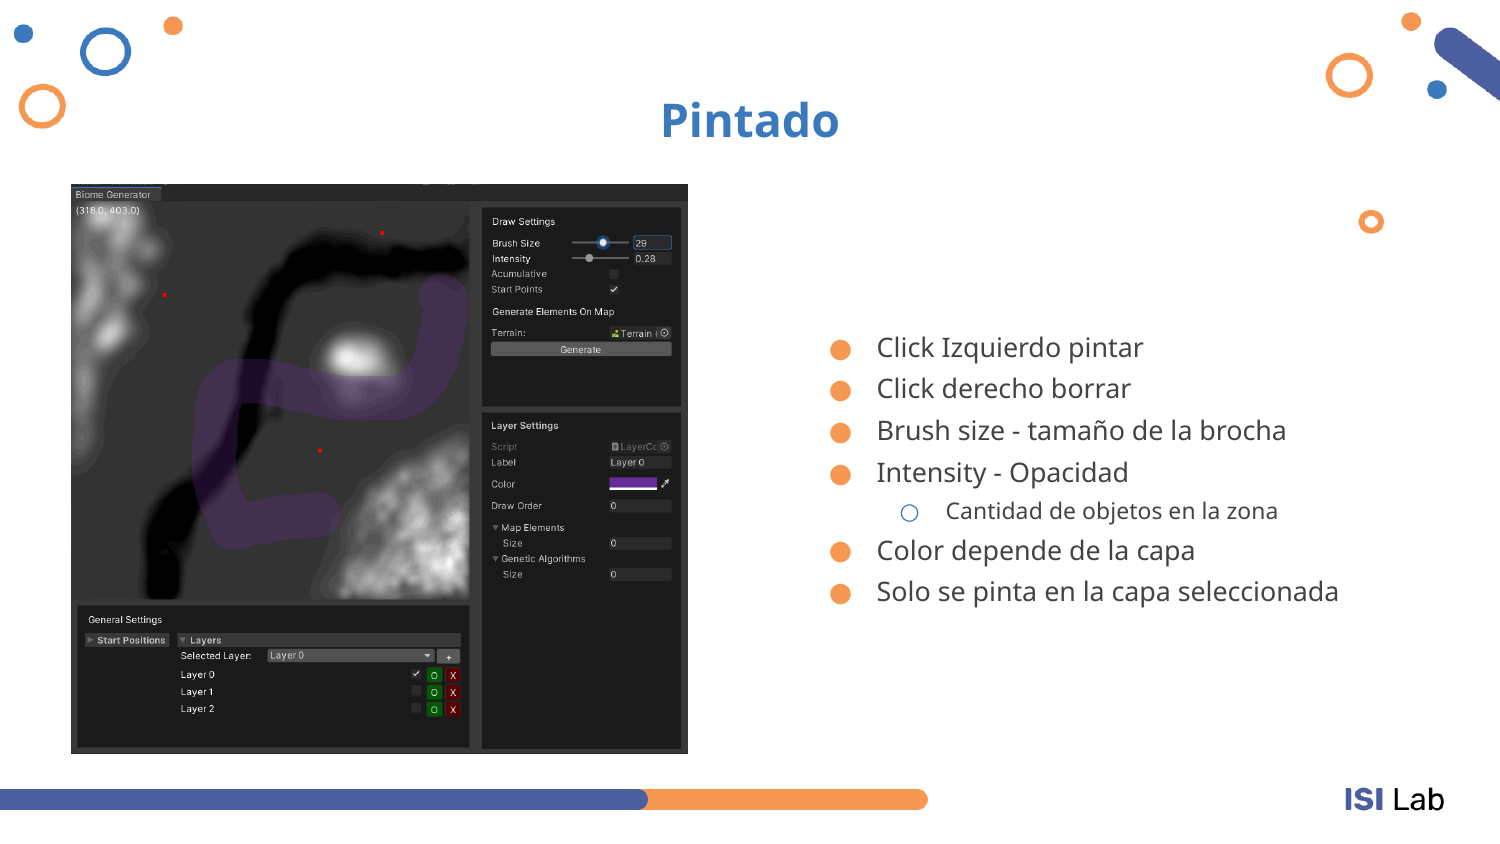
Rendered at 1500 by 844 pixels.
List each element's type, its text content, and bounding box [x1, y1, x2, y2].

list Click Izquierdo pintar Click derecho borrar Brush size - tamaño de la brocha Intensity - Opacidad Cantidad de objetos en la zona Color depende de la capa Solo se pinta en la capa seleccionada [792, 308, 1449, 631]
picture [0, 0, 1500, 844]
title Pintado [51, 72, 1449, 167]
